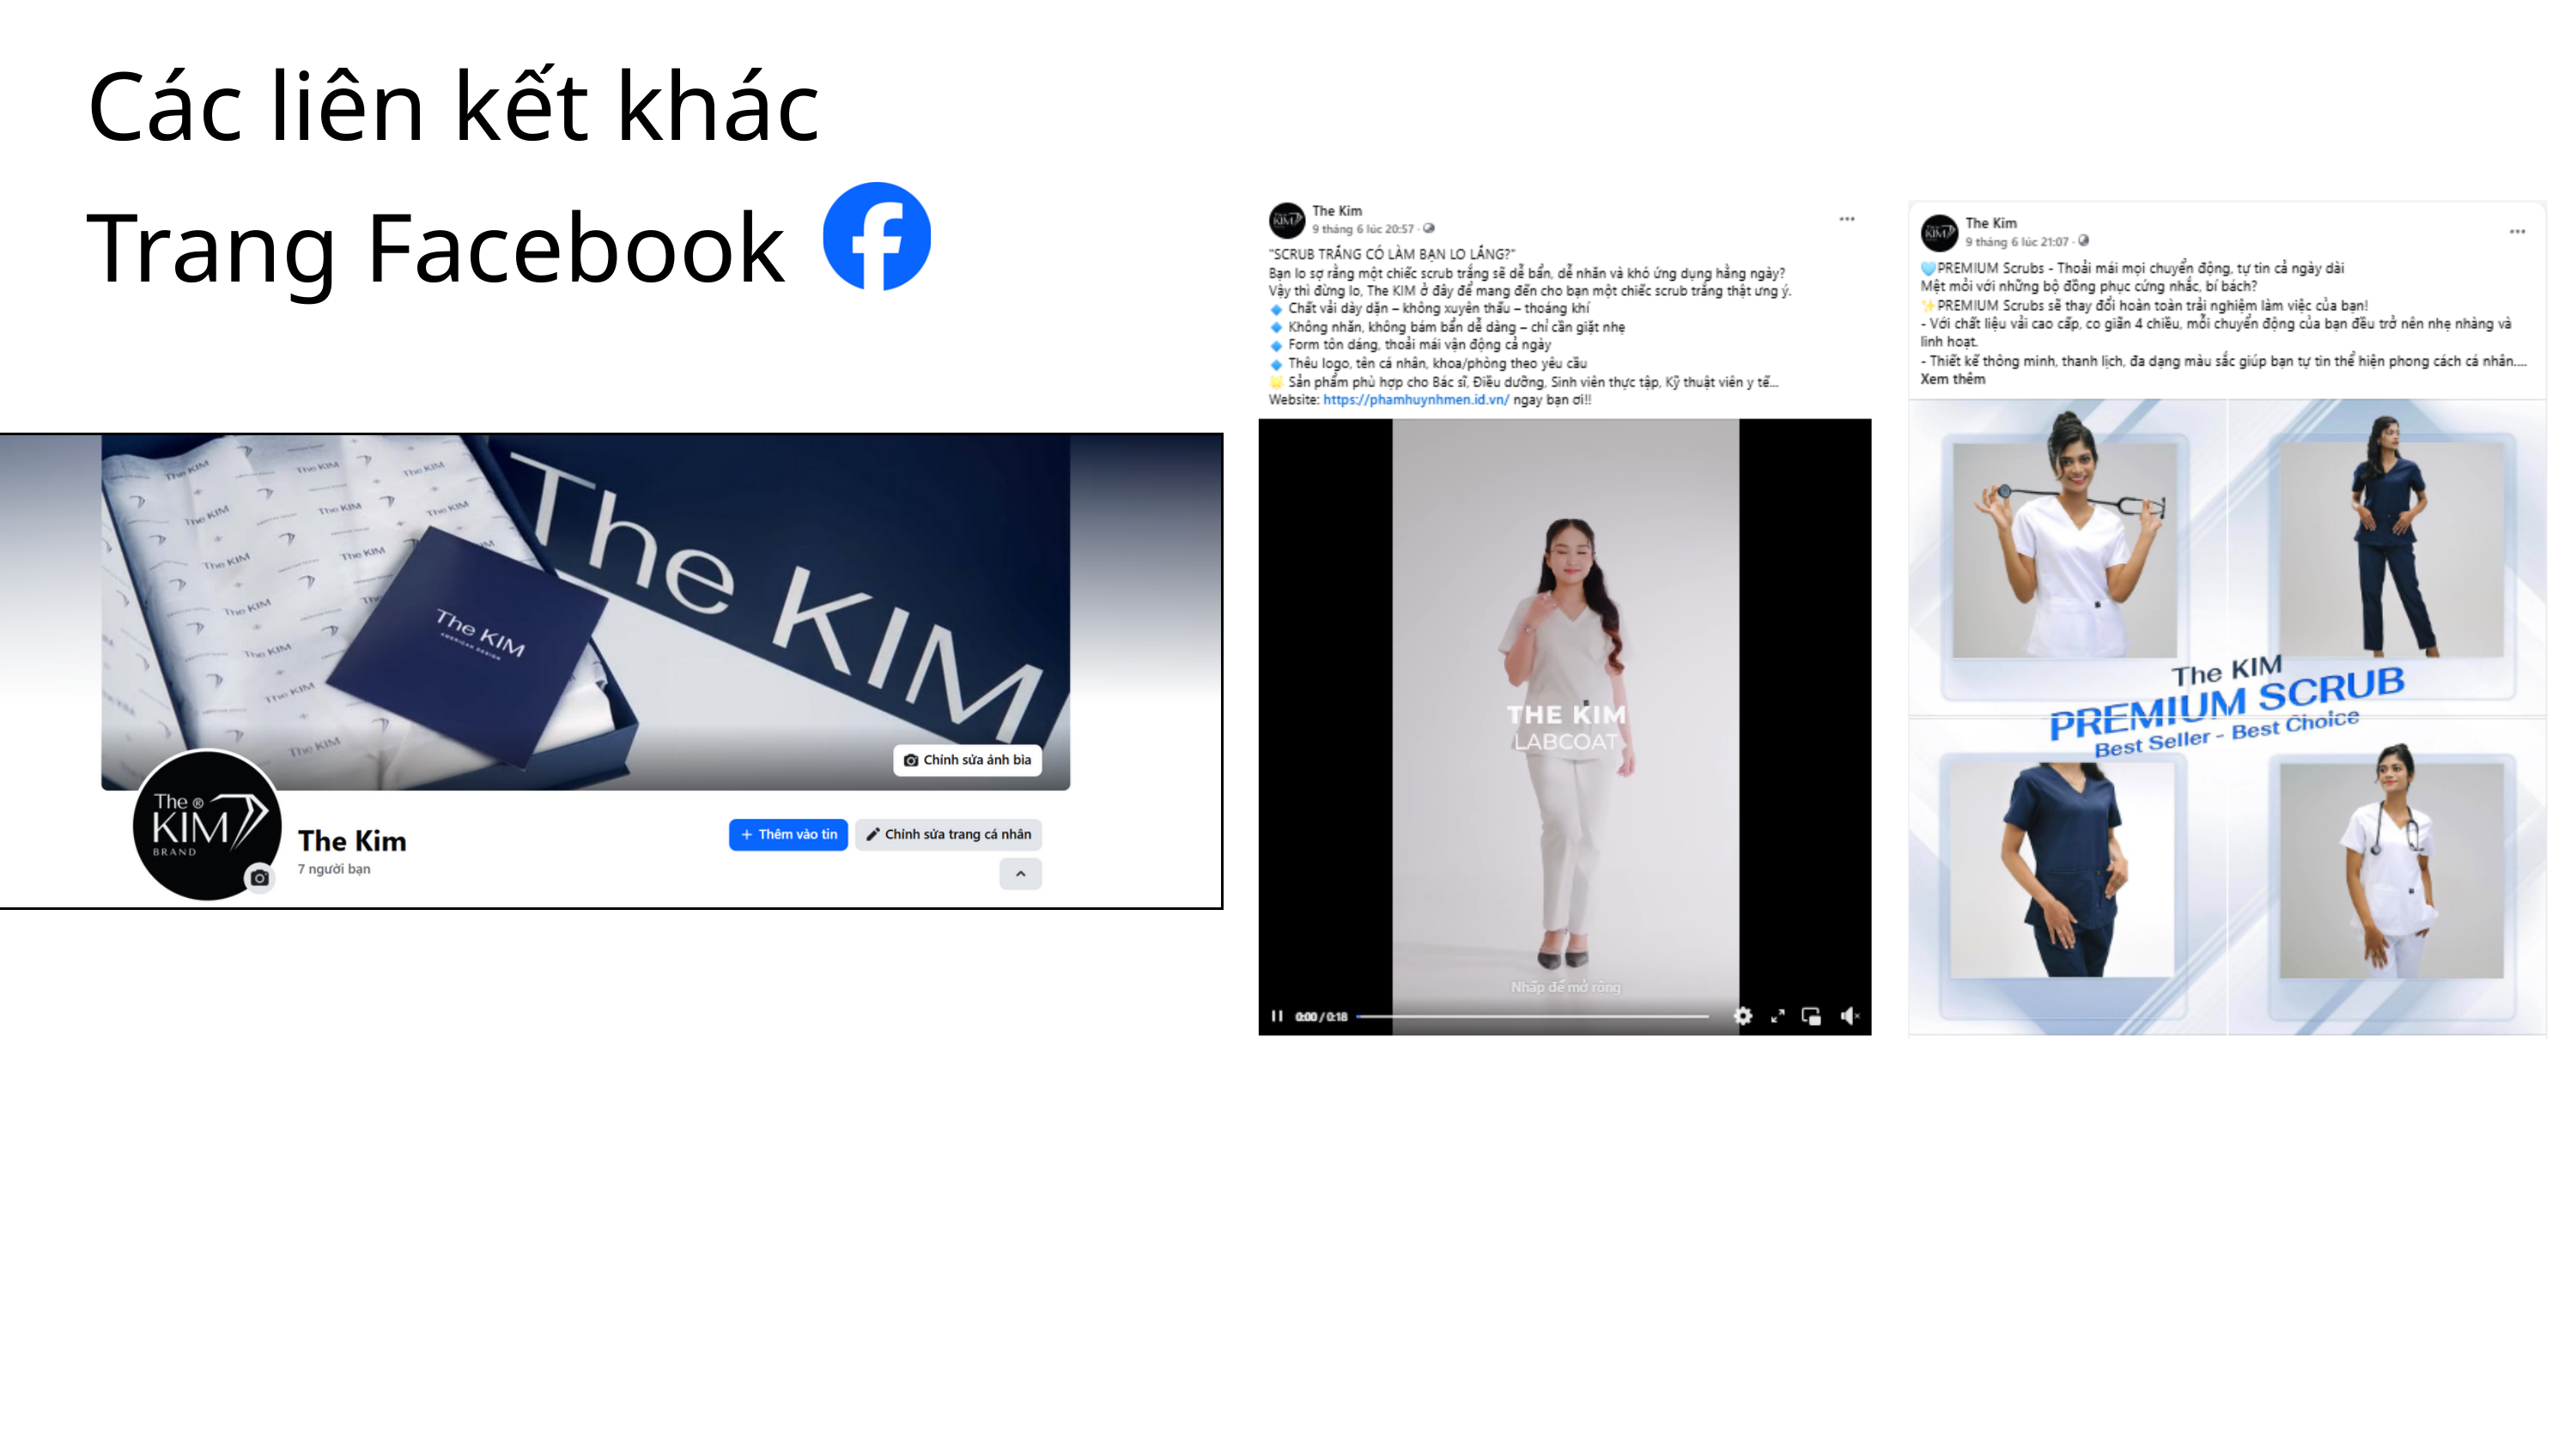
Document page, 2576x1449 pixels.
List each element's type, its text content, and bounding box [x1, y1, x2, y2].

text_box [0, 433, 1223, 909]
text_box [1258, 442, 1872, 1039]
text_box Các liên kết khác Trang Facebook [86, 17, 2432, 442]
text_box [1908, 200, 2548, 1039]
